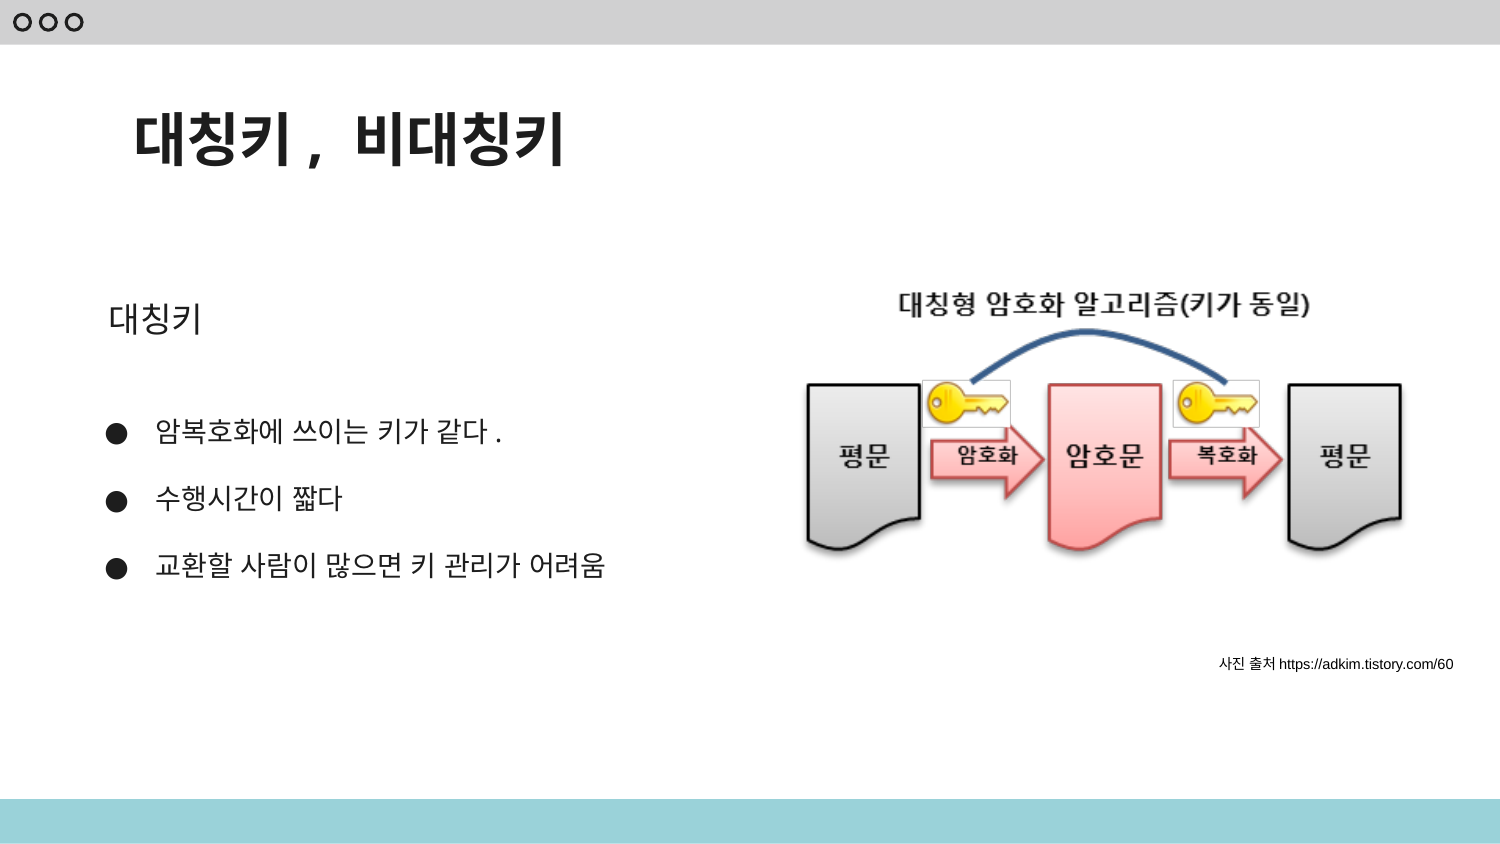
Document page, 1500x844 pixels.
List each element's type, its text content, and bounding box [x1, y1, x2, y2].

picture [796, 277, 1413, 567]
title 대칭키, 비대칭키 [118, 88, 1382, 190]
list 대칭키 암복호화에 쓰이는 키가 같다. 수행시간이 짧다 교환할 사람이 많으면 키 관리가 어려움 [65, 189, 1330, 779]
text_box 사진 출처https://adkim.tistory.com/60 [1203, 646, 1484, 682]
